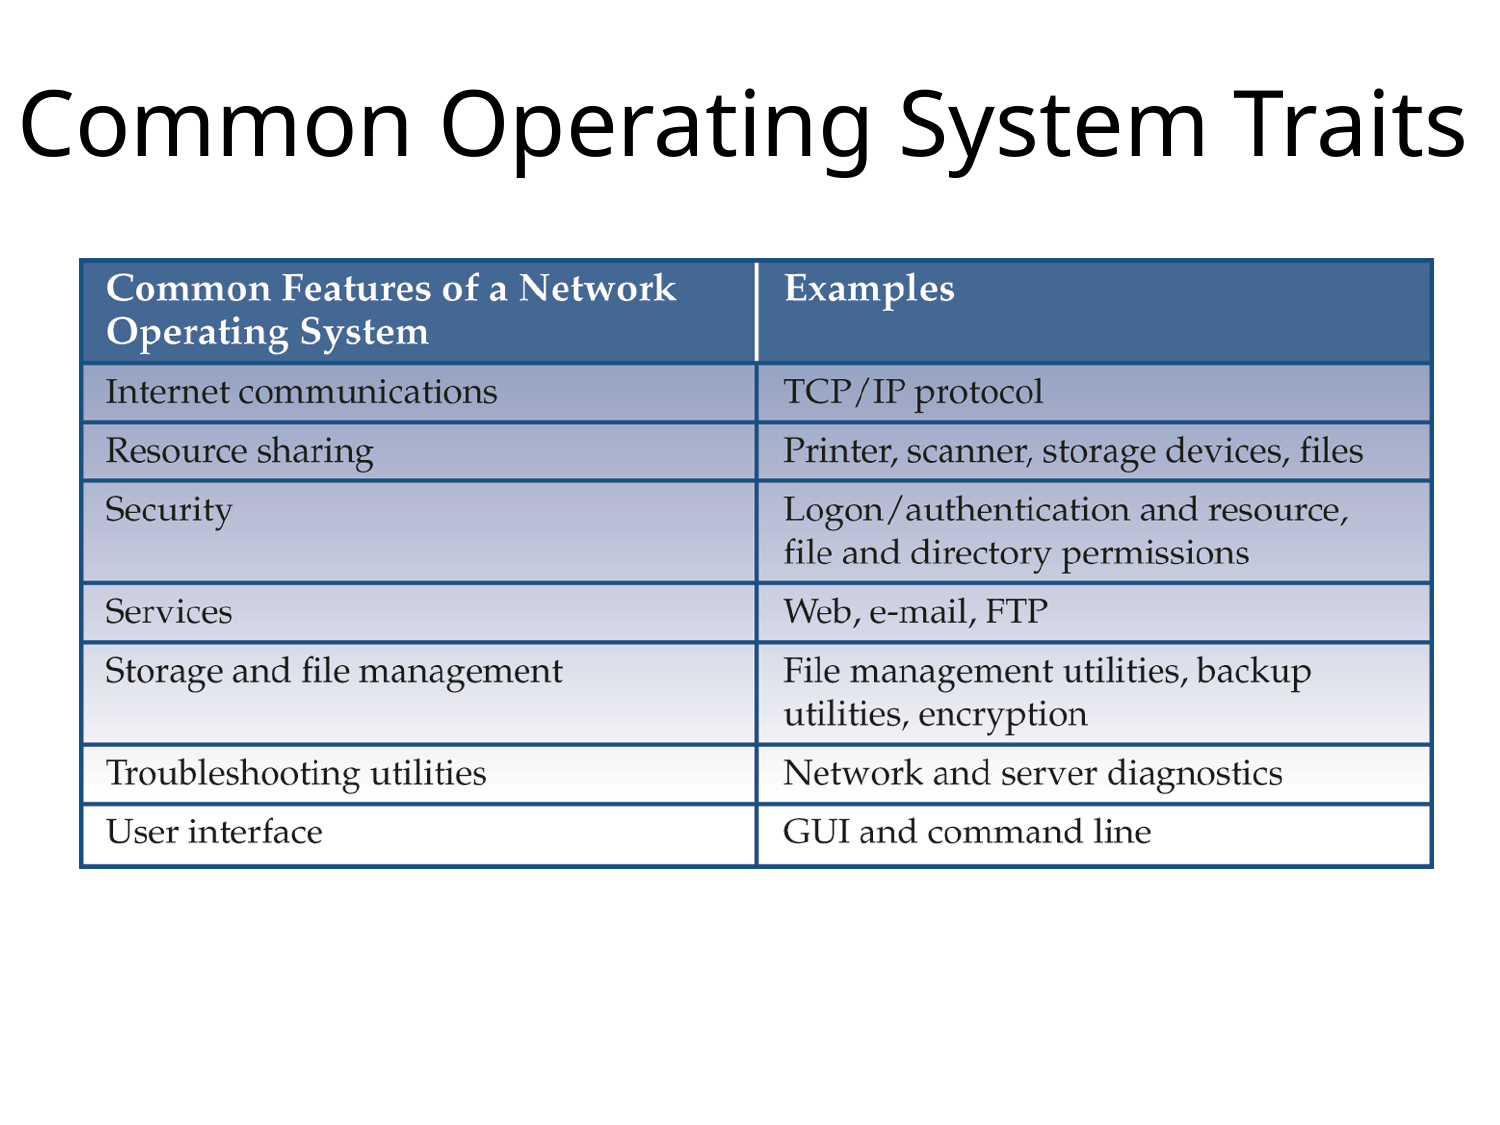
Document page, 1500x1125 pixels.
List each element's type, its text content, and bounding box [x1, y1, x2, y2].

picture [62, 251, 1451, 876]
title Common Operating System Traits [0, 25, 1488, 214]
